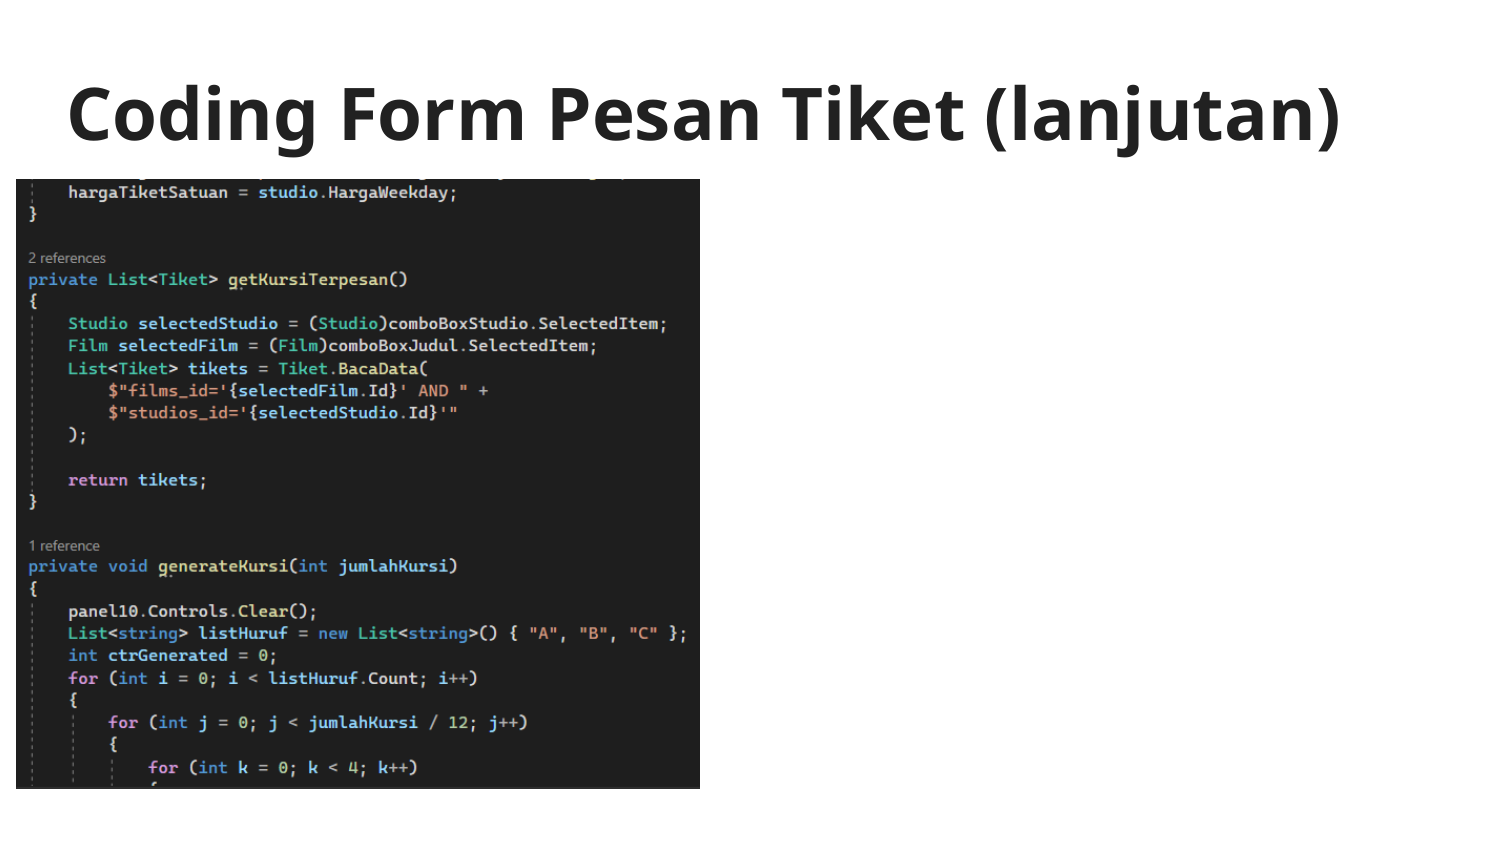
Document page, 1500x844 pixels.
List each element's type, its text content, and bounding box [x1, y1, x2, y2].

picture [15, 179, 700, 790]
title Coding Form Pesan Tiket (lanjutan) [51, 48, 1449, 180]
